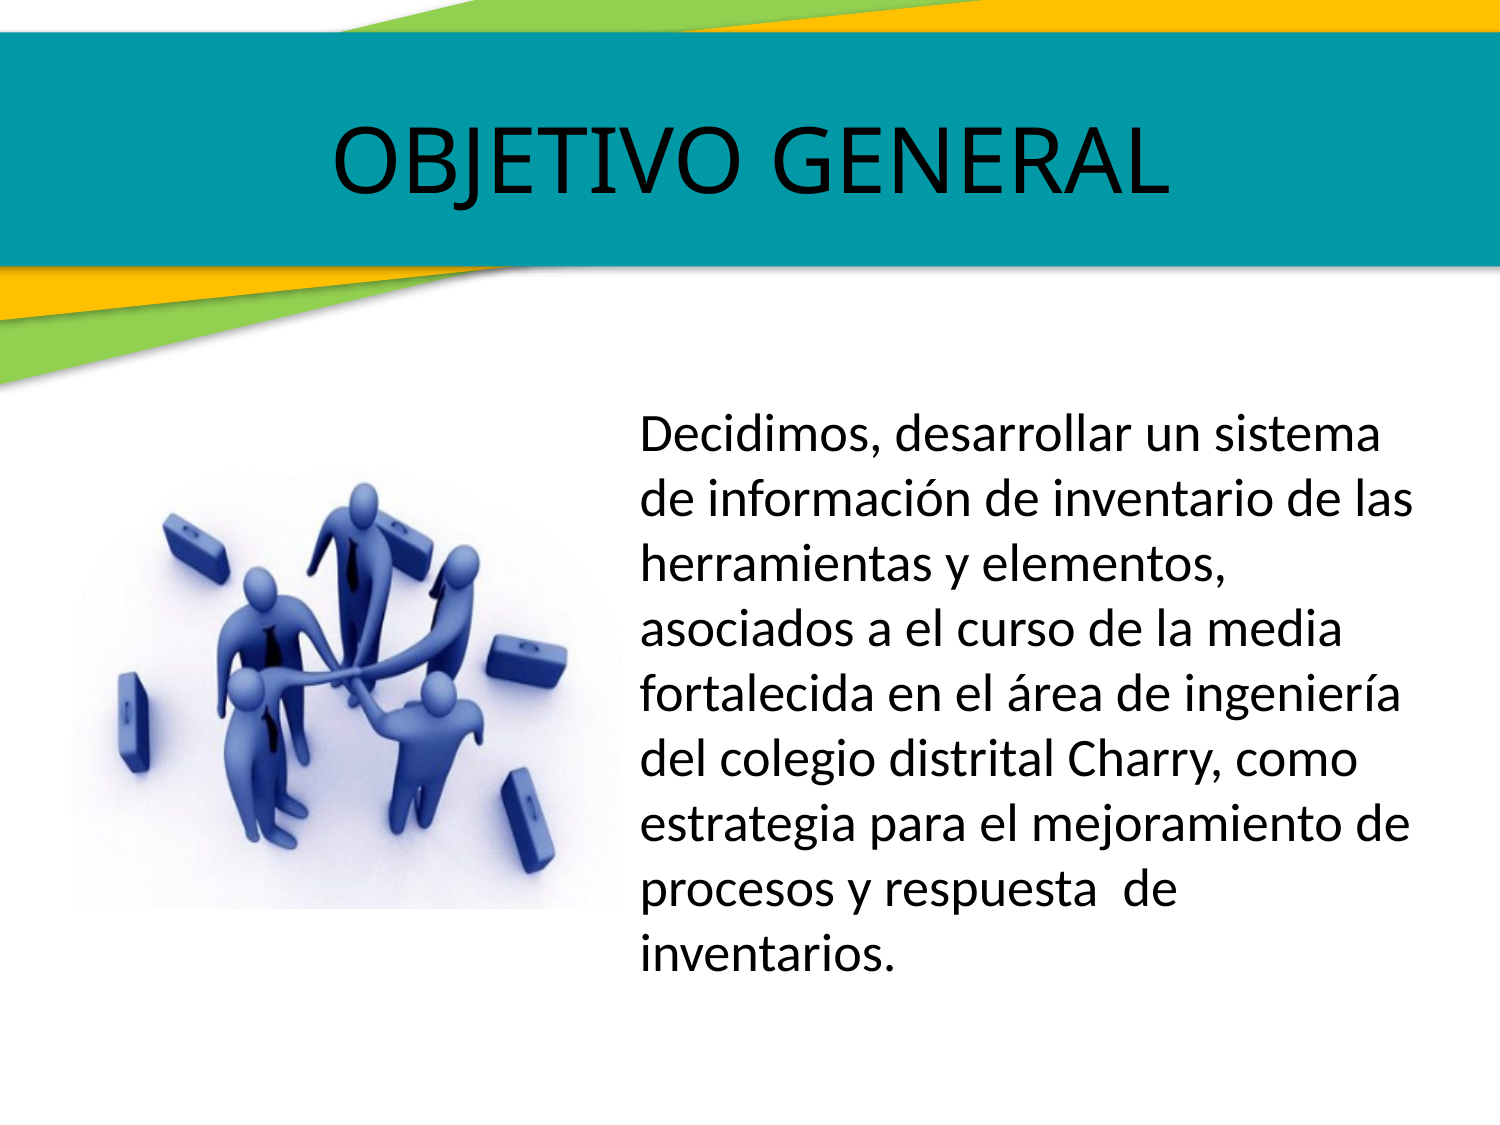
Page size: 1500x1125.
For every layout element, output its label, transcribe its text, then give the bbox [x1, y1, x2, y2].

text_box Decidimos, desarrollar un sistema de información de inventario de las herramientas y elementos, asociados a el curso de la media fortalecida en el área de ingeniería del colegio distrital Charry, como estrategia para el mejoramiento de procesos y respuesta de inventarios. [624, 390, 1431, 990]
text_box OBJETIVO GENERAL [71, 94, 1431, 220]
picture [71, 470, 625, 910]
